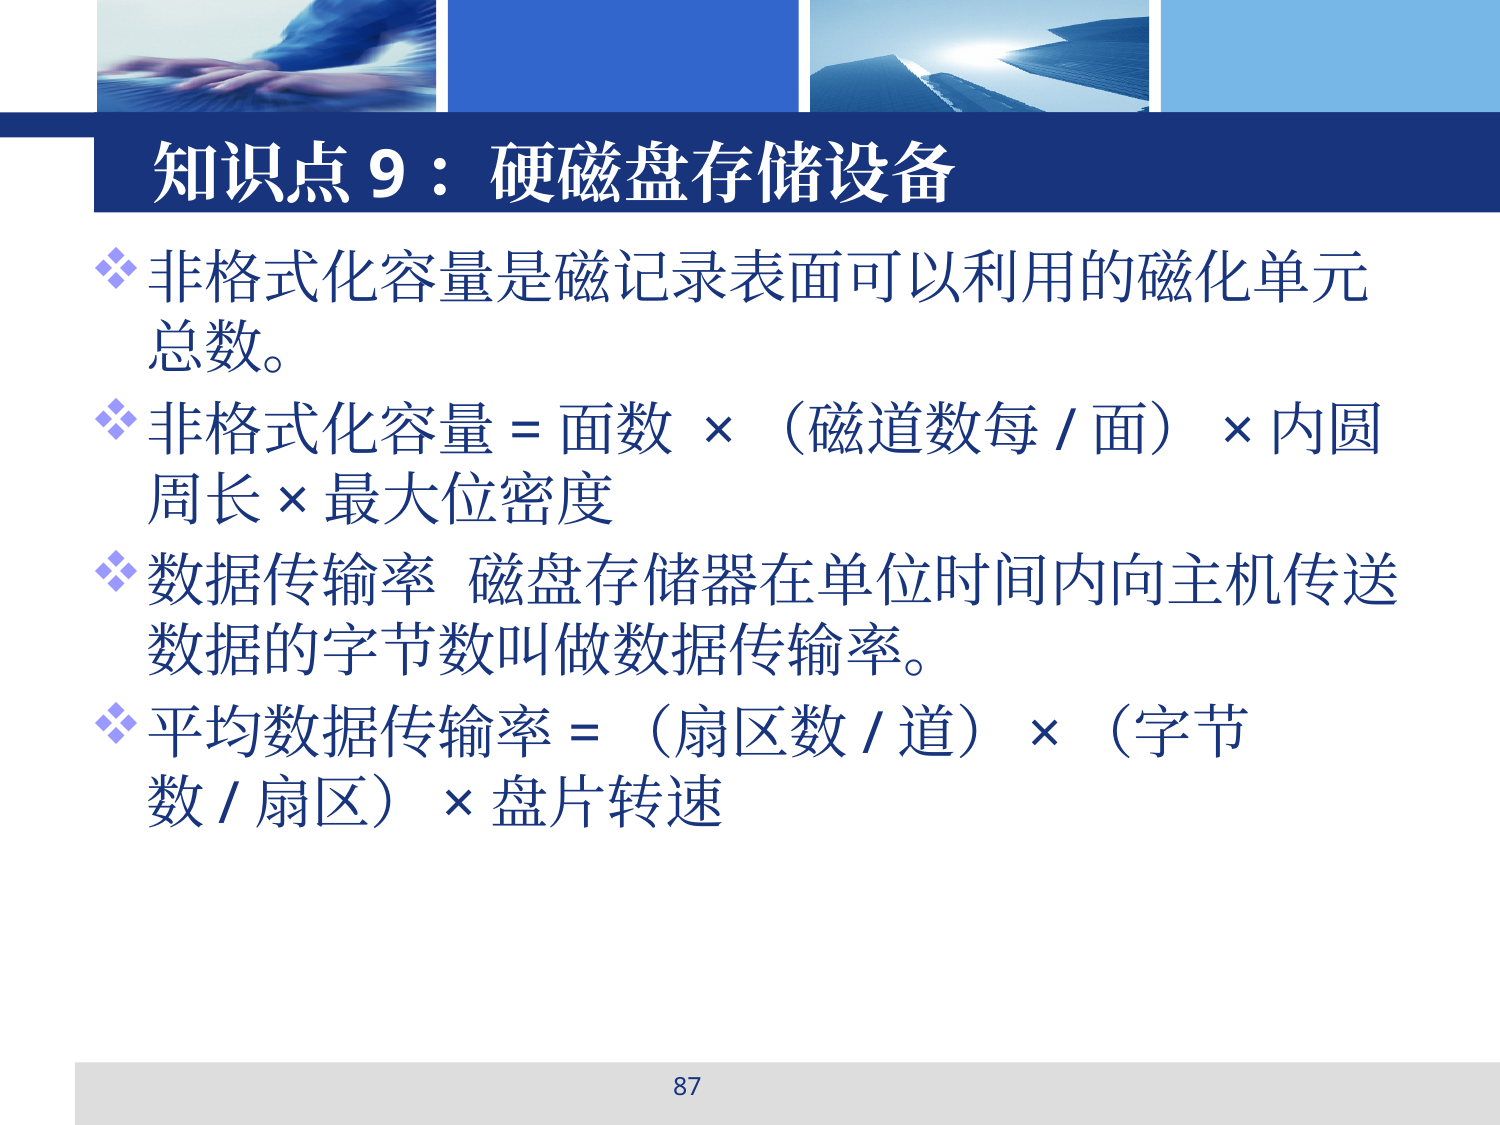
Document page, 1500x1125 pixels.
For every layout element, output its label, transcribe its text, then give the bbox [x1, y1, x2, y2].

picture [97, 1, 437, 112]
picture [810, 1, 1150, 112]
title 知识点9：硬磁盘存储设备 [137, 125, 1488, 218]
slide_number 87 [512, 1062, 863, 1116]
list 非格式化容量是磁记录表面可以利用的磁化单元总数。 非格式化容量=面数 ×（磁道数每/面）×内圆周长×最大位密度 数据传输率 磁盘存储器在单位时间内向主机传送数据的字节数叫做数据传输率。 平均数据传输率=（扇区数/道）×（字节数/扇区）×盘片转速 [75, 232, 1425, 1034]
